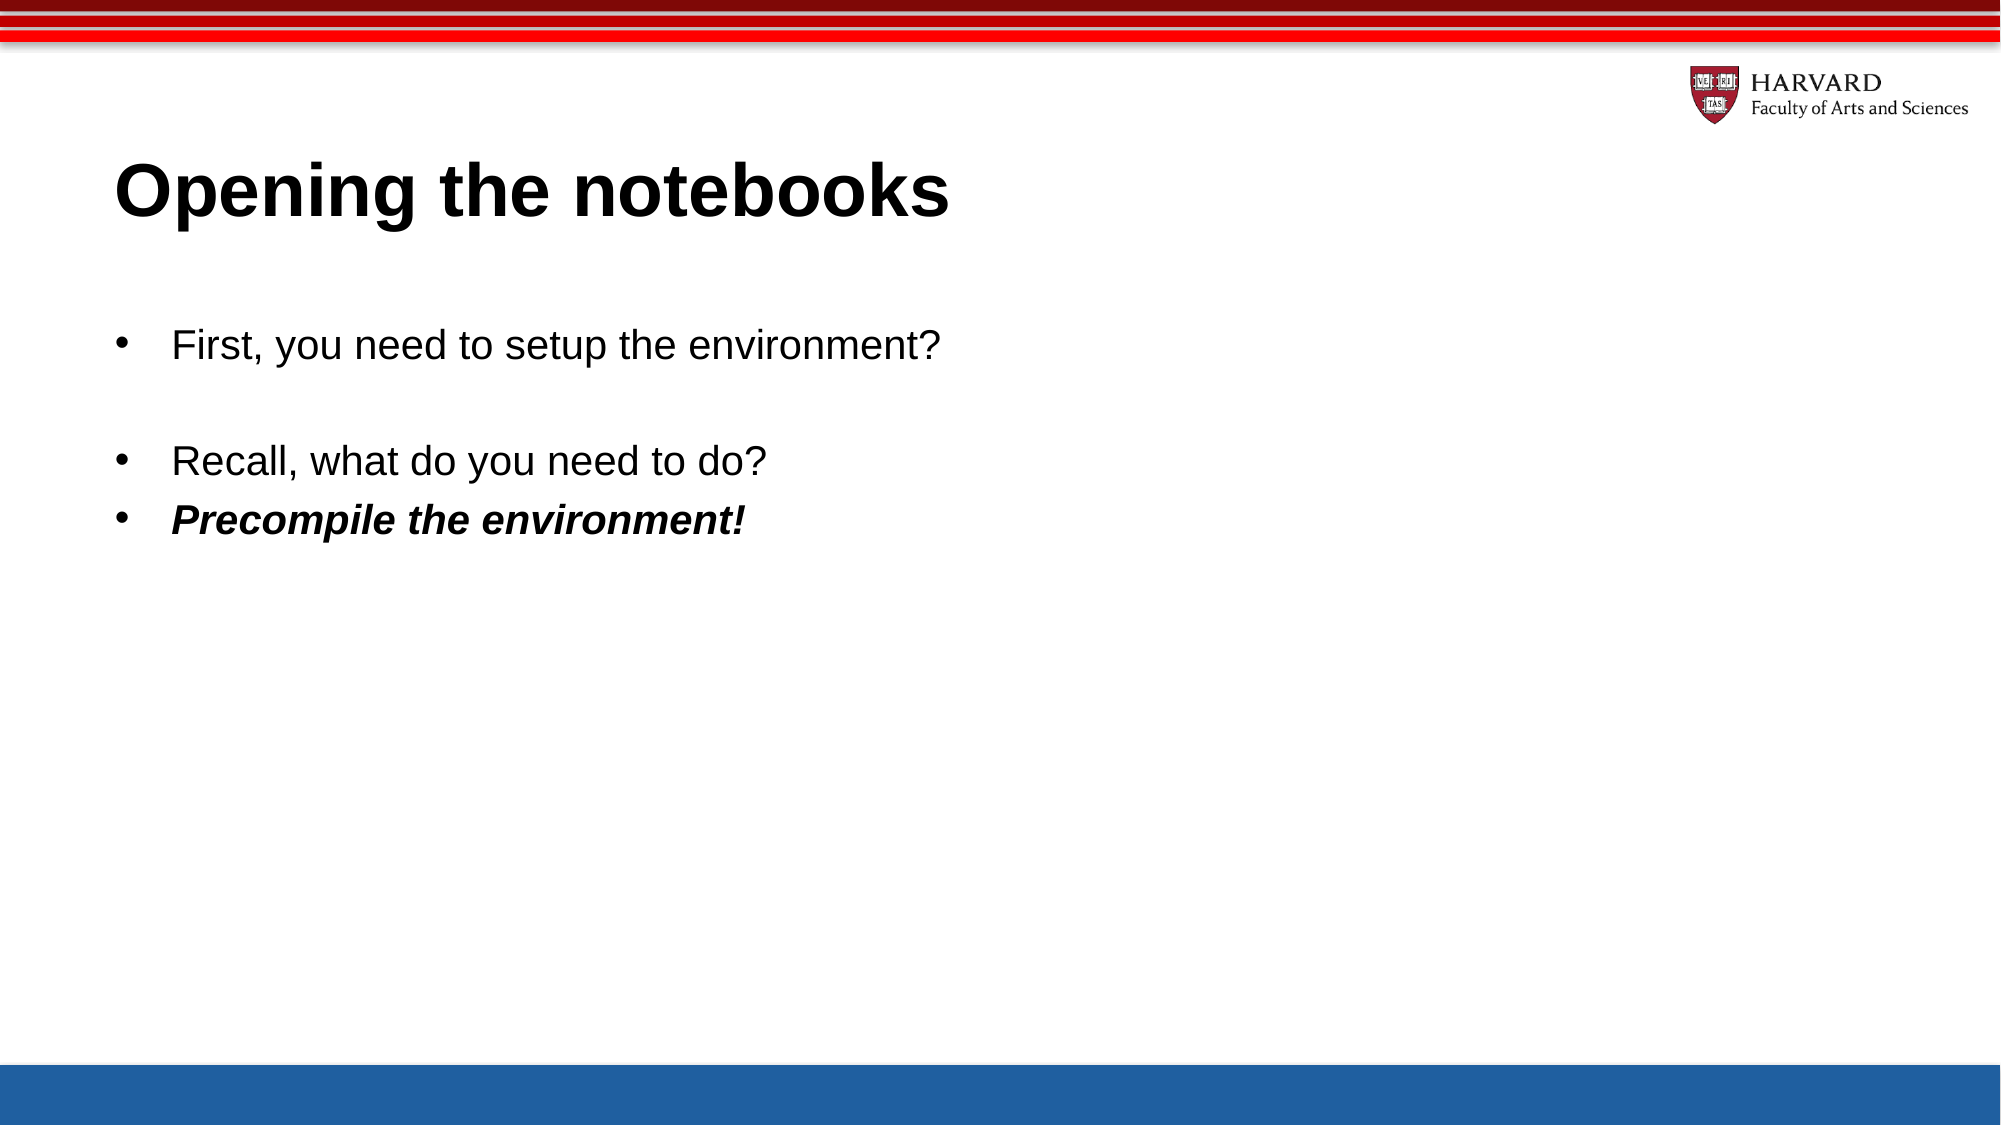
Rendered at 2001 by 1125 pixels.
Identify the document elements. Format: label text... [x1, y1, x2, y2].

title Opening the notebooks [99, 92, 1900, 280]
list First, you need to setup the environment? Recall, what do you need to do? Precompile the environment! [99, 309, 1900, 946]
picture [1680, 57, 1979, 131]
